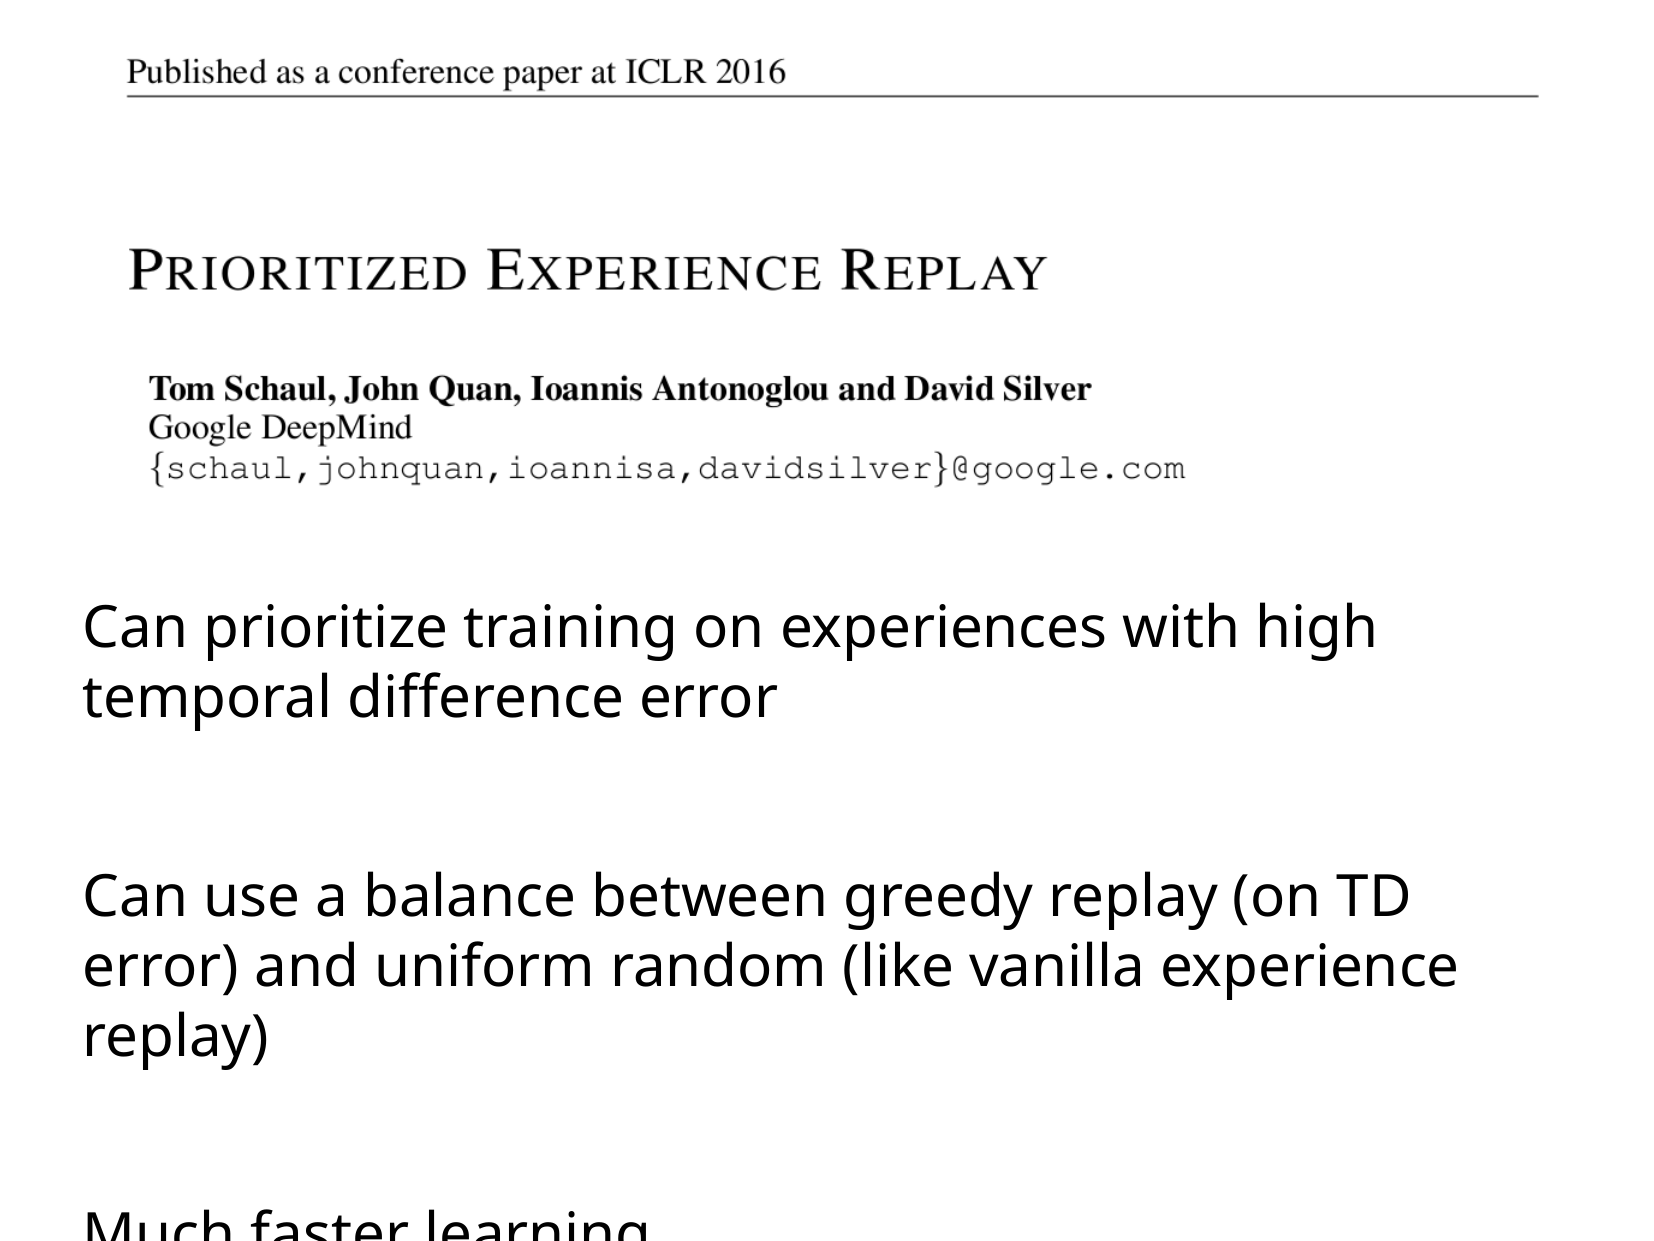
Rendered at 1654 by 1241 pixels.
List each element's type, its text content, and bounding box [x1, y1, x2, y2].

list Can prioritize training on experiences with high temporal difference error Can use a balance between greedy replay (on TD error) and uniform random (like vanilla experience replay) Much faster learning [82, 290, 1571, 1010]
picture [92, 23, 1605, 549]
